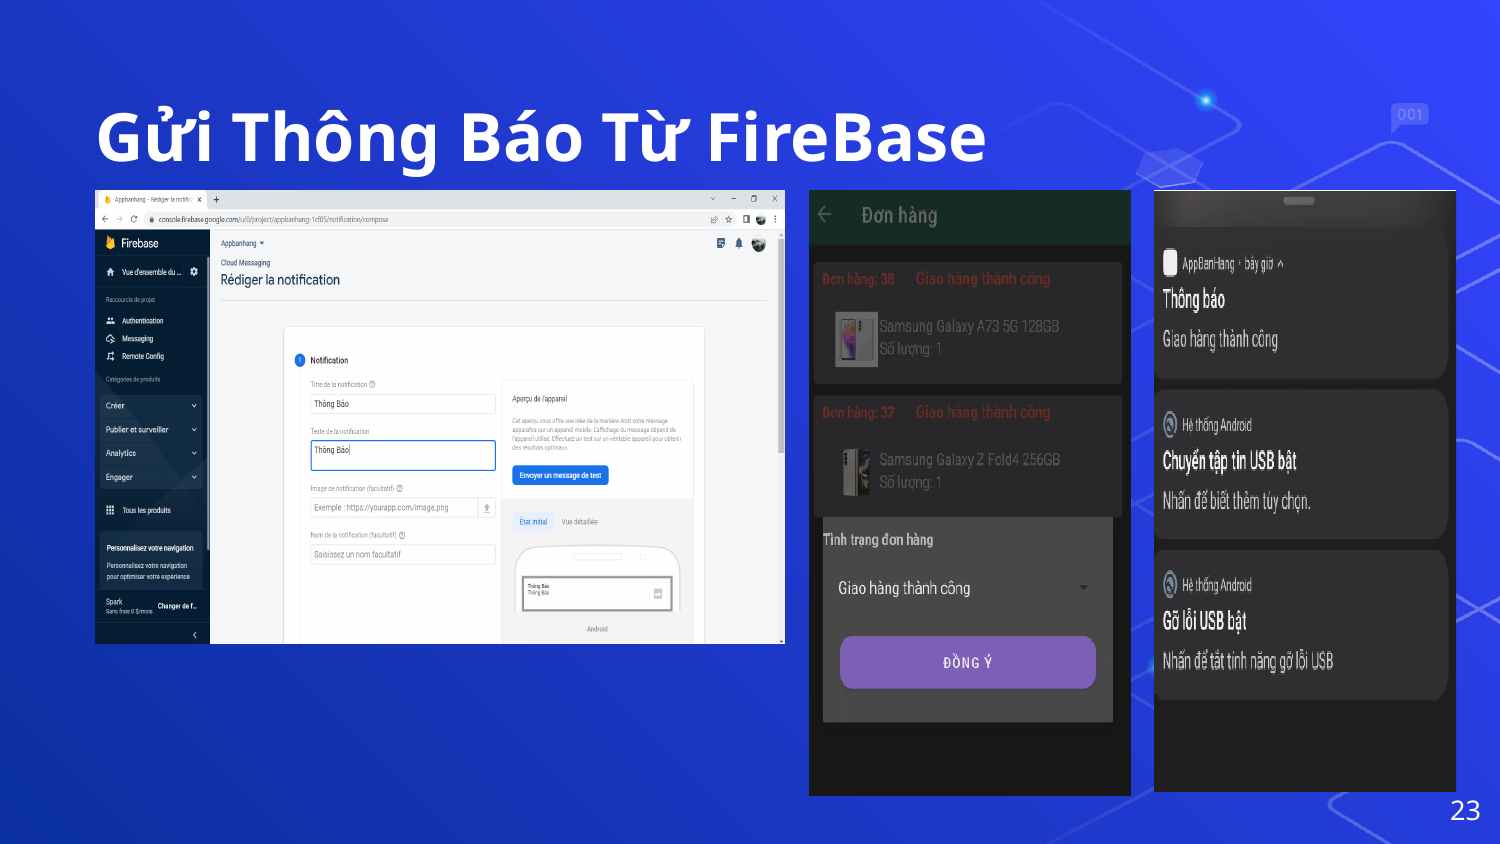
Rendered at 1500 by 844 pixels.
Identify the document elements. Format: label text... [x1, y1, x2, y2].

title Gửi Thông Báo Từ FireBase [95, 33, 1082, 175]
picture [0, 0, 1500, 844]
slide_number 23 [1391, 779, 1482, 844]
